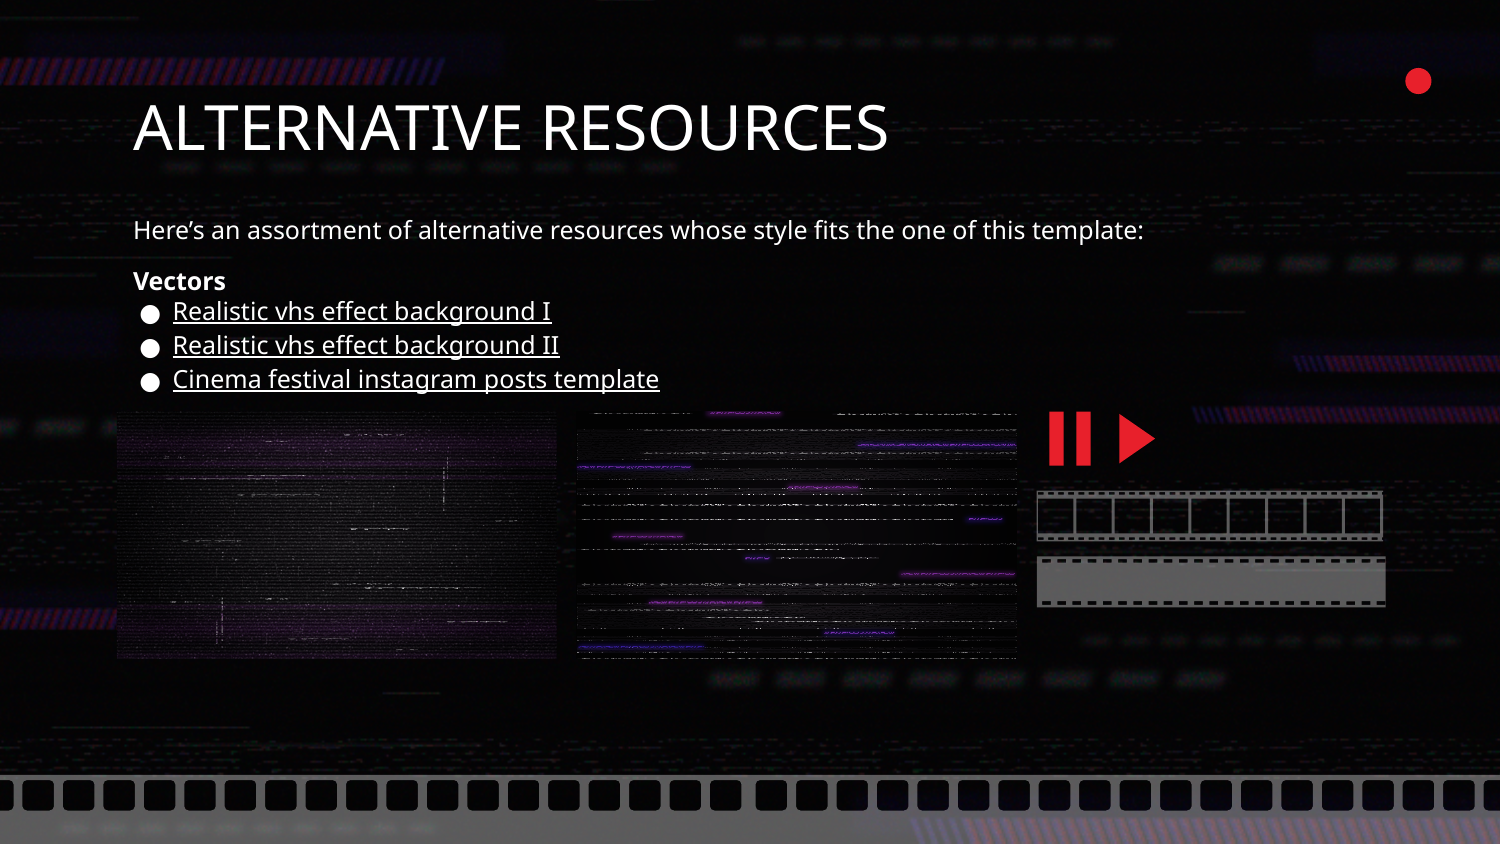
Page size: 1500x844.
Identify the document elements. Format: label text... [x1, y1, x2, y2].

picture [63, 781, 94, 810]
picture [387, 781, 417, 810]
picture [266, 781, 296, 810]
picture [877, 781, 908, 810]
picture [710, 781, 741, 810]
picture [23, 781, 53, 810]
picture [508, 781, 539, 810]
picture [797, 781, 827, 810]
picture [1403, 781, 1434, 810]
picture [549, 781, 579, 810]
picture [0, 0, 1500, 774]
picture [1241, 781, 1272, 810]
picture [185, 781, 215, 810]
picture [225, 781, 256, 810]
picture [918, 781, 948, 810]
text_box [1119, 413, 1156, 464]
picture [999, 781, 1029, 810]
picture [630, 781, 660, 810]
picture [756, 781, 787, 810]
picture [144, 781, 175, 810]
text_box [1049, 411, 1091, 466]
picture [1363, 781, 1393, 810]
picture [1322, 781, 1353, 810]
picture [104, 781, 134, 810]
picture [1201, 781, 1232, 810]
picture [958, 781, 989, 810]
title ALTERNATIVE RESOURCES [118, 72, 1382, 167]
picture [1080, 781, 1110, 810]
text_box [1036, 556, 1386, 608]
picture [1444, 781, 1474, 810]
picture [1282, 781, 1312, 810]
text_box [1036, 490, 1384, 542]
picture [589, 781, 620, 810]
picture [427, 781, 458, 810]
picture [1161, 781, 1191, 810]
picture [1484, 781, 1500, 810]
picture [1039, 781, 1070, 810]
picture [306, 781, 337, 810]
picture [837, 781, 867, 810]
picture [670, 781, 701, 810]
list Here’s an assortment of alternative resources whose style fits the one of this template: Vectors Realistic vhs effect background I Realistic vhs effect background II Cinema festival instagram posts template [118, 199, 1382, 387]
picture [1120, 781, 1151, 810]
picture [468, 781, 498, 810]
picture [0, 781, 13, 810]
picture [347, 781, 377, 810]
